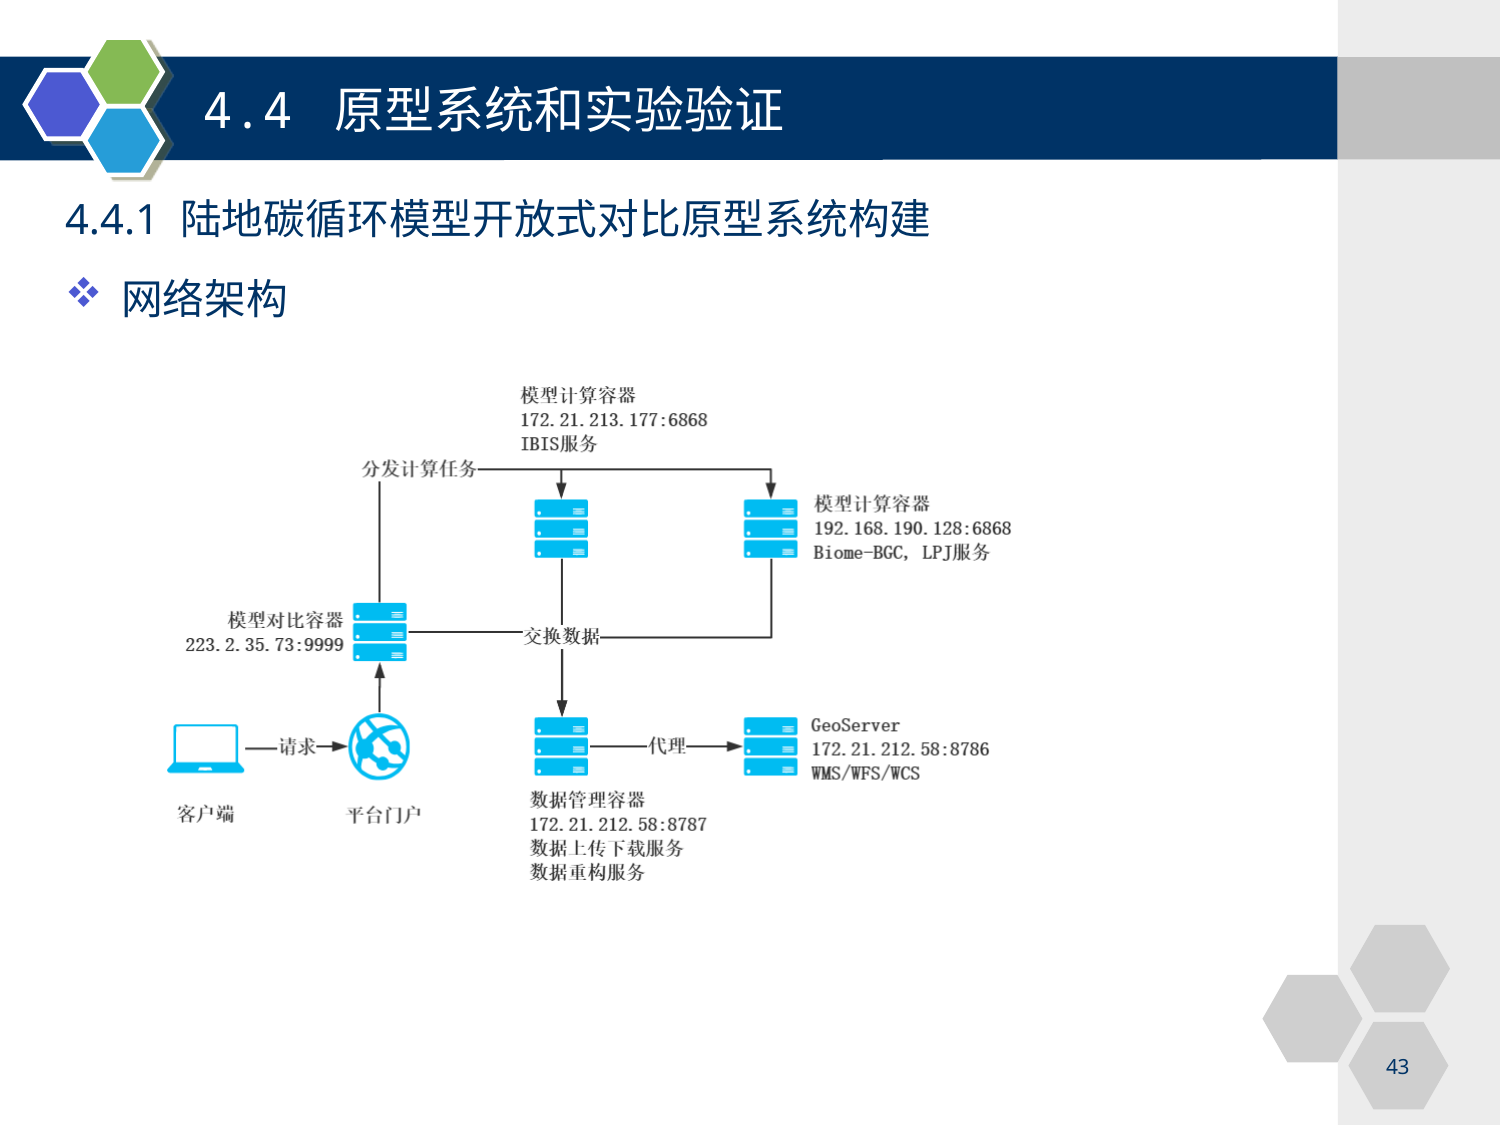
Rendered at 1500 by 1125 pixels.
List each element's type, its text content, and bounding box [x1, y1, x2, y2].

slide_number 43 [1360, 1045, 1436, 1084]
text_box 4.4.1 陆地碳循环模型开放式对比原型系统构建 [49, 174, 1176, 244]
text_box 4.4 原型系统和实验验证 [187, 62, 1300, 155]
picture [159, 373, 1025, 898]
list 网络架构 [49, 255, 1341, 362]
